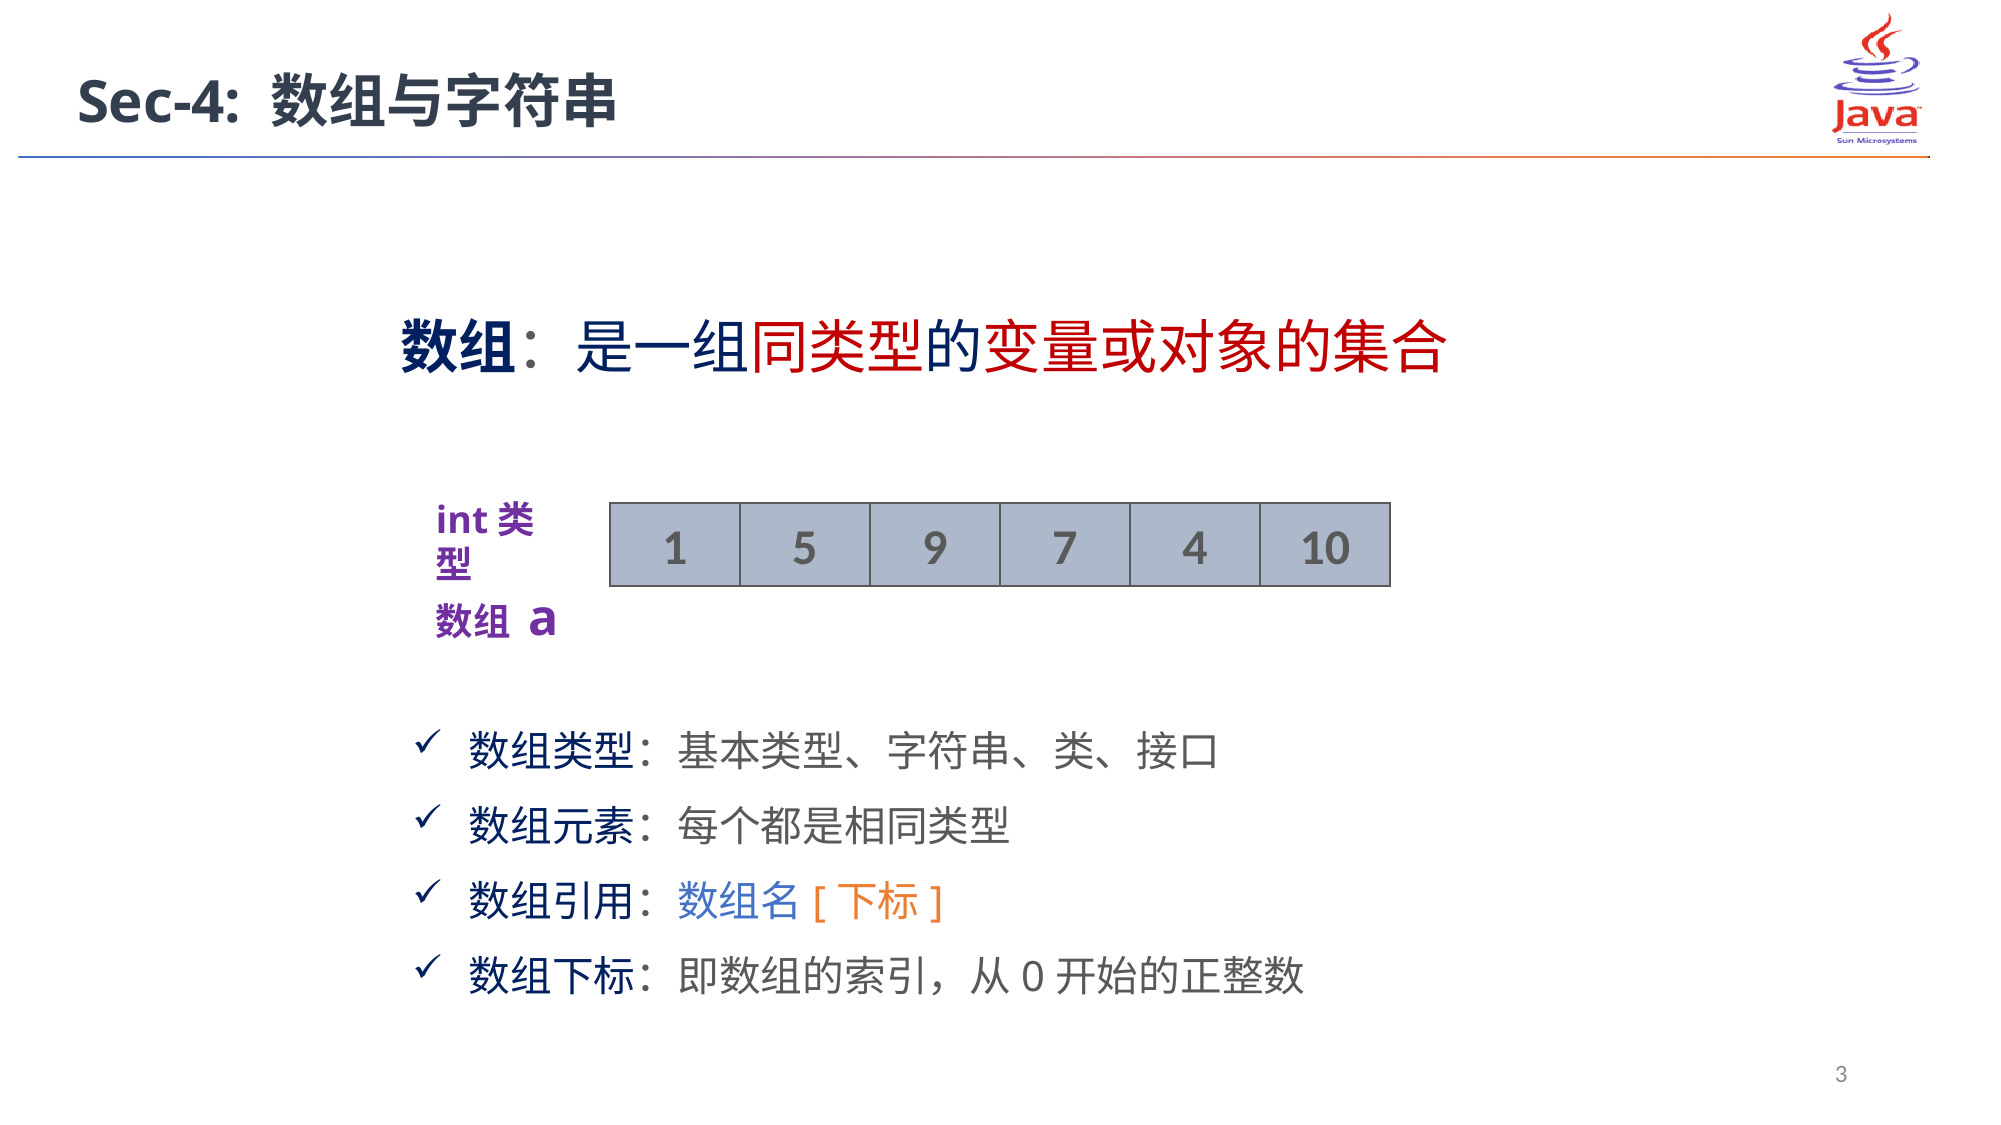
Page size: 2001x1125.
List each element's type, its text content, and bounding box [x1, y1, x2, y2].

text_box 数组类型：基本类型、字符串、类、接口 数组元素：每个都是相同类型 数组引用：数组名[下标] 数组下标：即数组的索引，从0开始的正整数 [397, 692, 1650, 1008]
slide_number 3 [1412, 1042, 1863, 1103]
text_box Sec-4: 数组与字符串 [75, 62, 1047, 135]
text_box 10 [1259, 502, 1391, 587]
text_box 1 [609, 502, 739, 587]
text_box 9 [869, 502, 999, 587]
text_box 7 [999, 502, 1129, 587]
text_box 5 [739, 502, 869, 587]
text_box 数组：是一组同类型的变量或对象的集合 [385, 302, 1638, 388]
picture [1825, 9, 1930, 149]
text_box 4 [1129, 502, 1259, 587]
text_box int类型 数组 a [421, 488, 587, 654]
